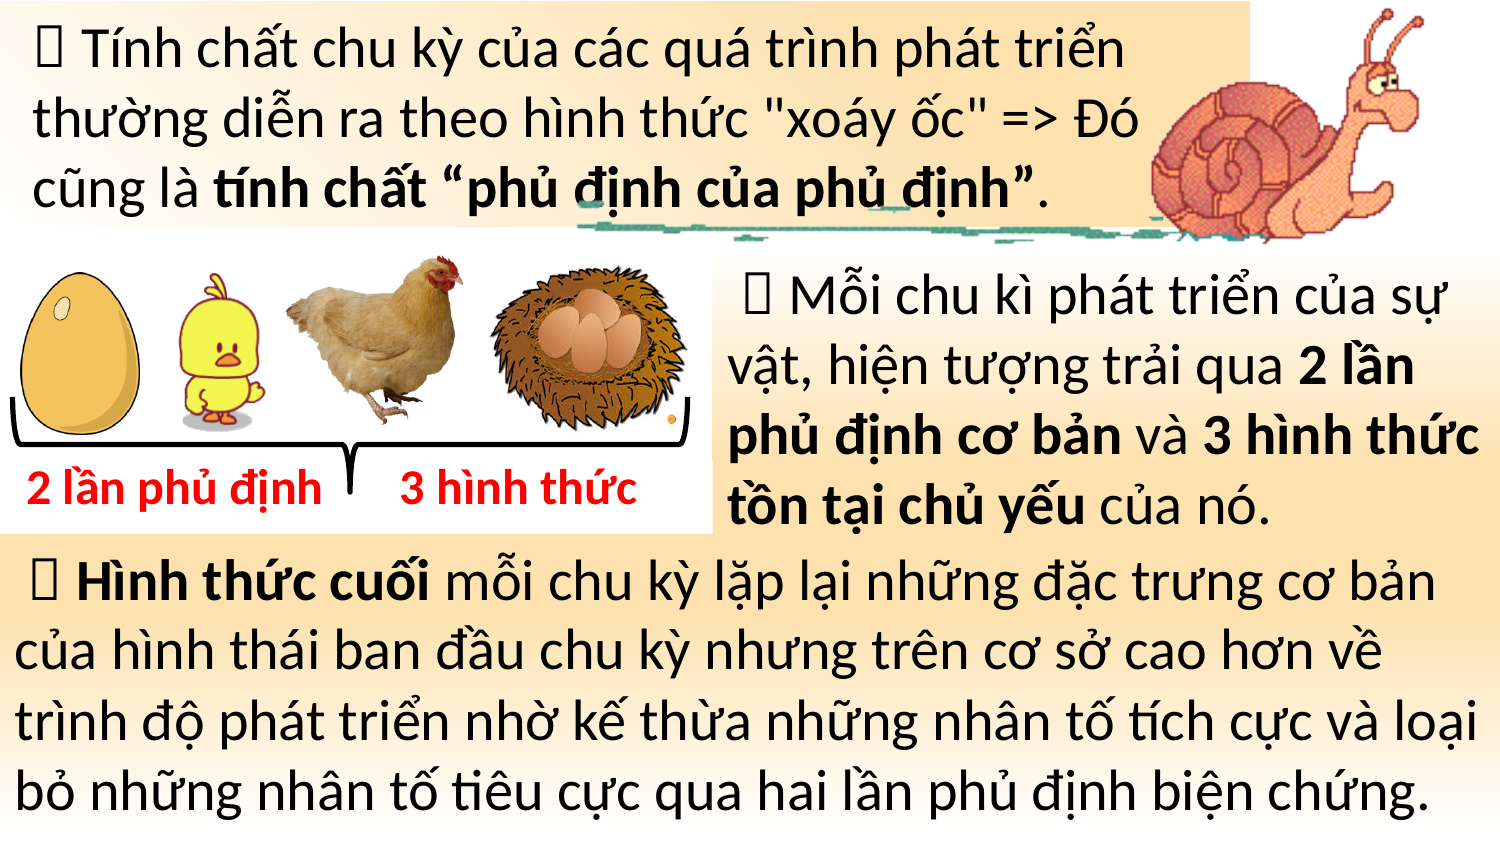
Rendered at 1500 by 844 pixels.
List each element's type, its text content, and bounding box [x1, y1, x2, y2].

text_box  Hình thức cuối mỗi chu kỳ lặp lại những đặc trưng cơ bản của hình thái ban đầu chu kỳ nhưng trên cơ sở cao hơn về trình độ phát triển nhờ kế thừa những nhân tố tích cực và loại bỏ những nhân tố tiêu cực qua hai lần phủ định biện chứng. [0, 534, 1500, 829]
picture [149, 272, 263, 435]
text_box [9, 396, 13, 435]
picture [268, 0, 1463, 435]
text_box [13, 437, 271, 446]
text_box  Tính chất chu kỳ của các quá trình phát triển thường diễn ra theo hình thức "xoáy ốc" => Đó cũng là tính chất “phủ định của phủ định”. [0, 1, 531, 227]
text_box  Mỗi chu kì phát triển của sự vật, hiện tượng trải qua 2 lần phủ định cơ bản và 3 hình thức tồn tại chủ yếu của nó. [712, 248, 1500, 534]
text_box 2 lần phủ định [0, 446, 350, 522]
picture [19, 272, 140, 435]
text_box 3 hình thức [350, 446, 688, 522]
